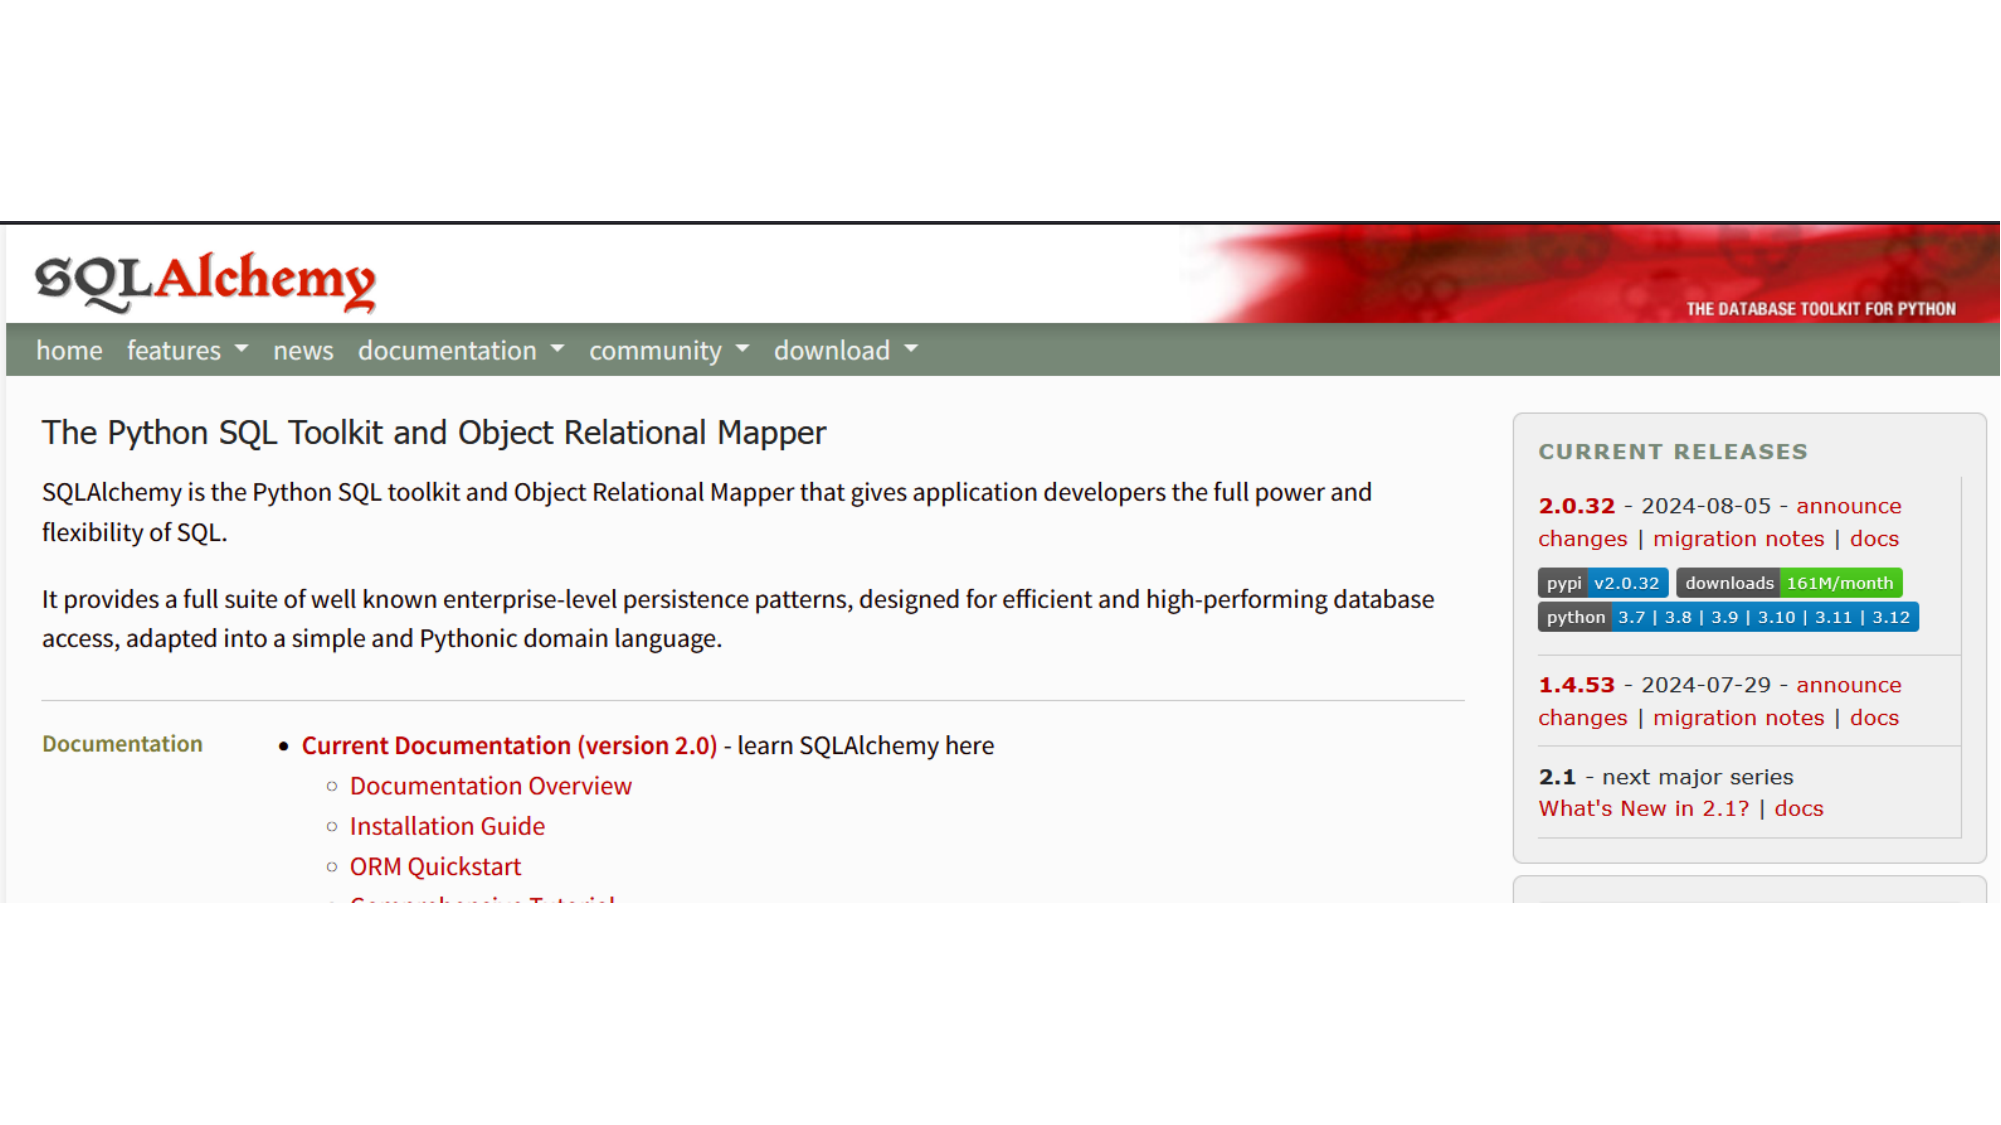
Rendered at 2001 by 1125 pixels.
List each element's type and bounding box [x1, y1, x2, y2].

picture [0, 221, 2000, 903]
